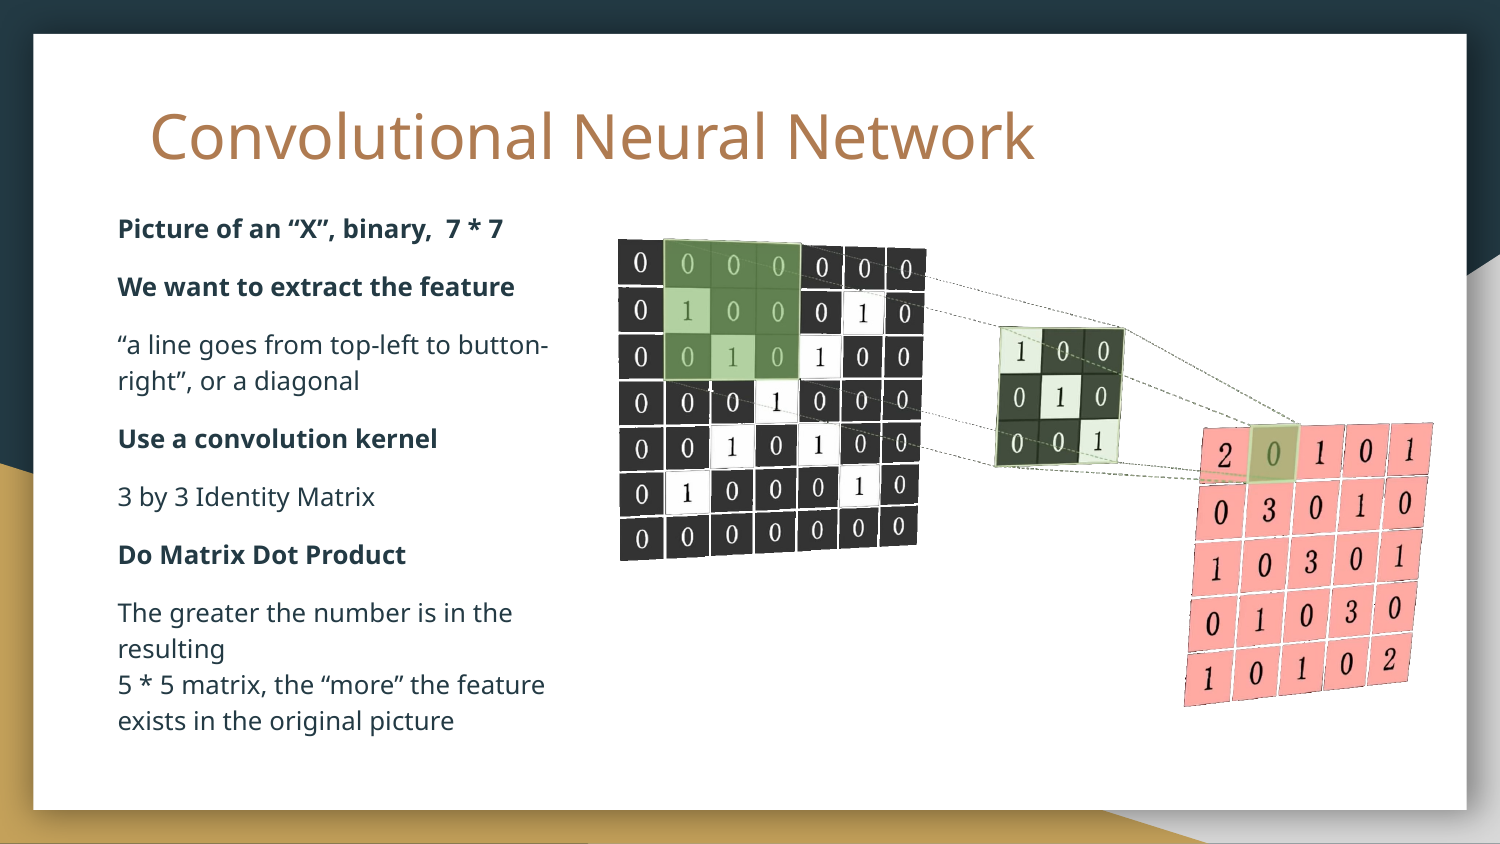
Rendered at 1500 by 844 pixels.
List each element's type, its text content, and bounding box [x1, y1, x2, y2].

title Convolutional Neural Network [134, 82, 1366, 224]
picture [612, 226, 1464, 735]
list Picture of an “X”, binary, 7 * 7 We want to extract the feature “a line goes from top-left to button-right”, or a diagonal Use a convolution kernel 3 by 3 Identity Matrix Do Matrix Dot Product The greater the number is in the resulting 5 * 5 matrix, the “more” the feature exists in the original picture [102, 192, 613, 755]
